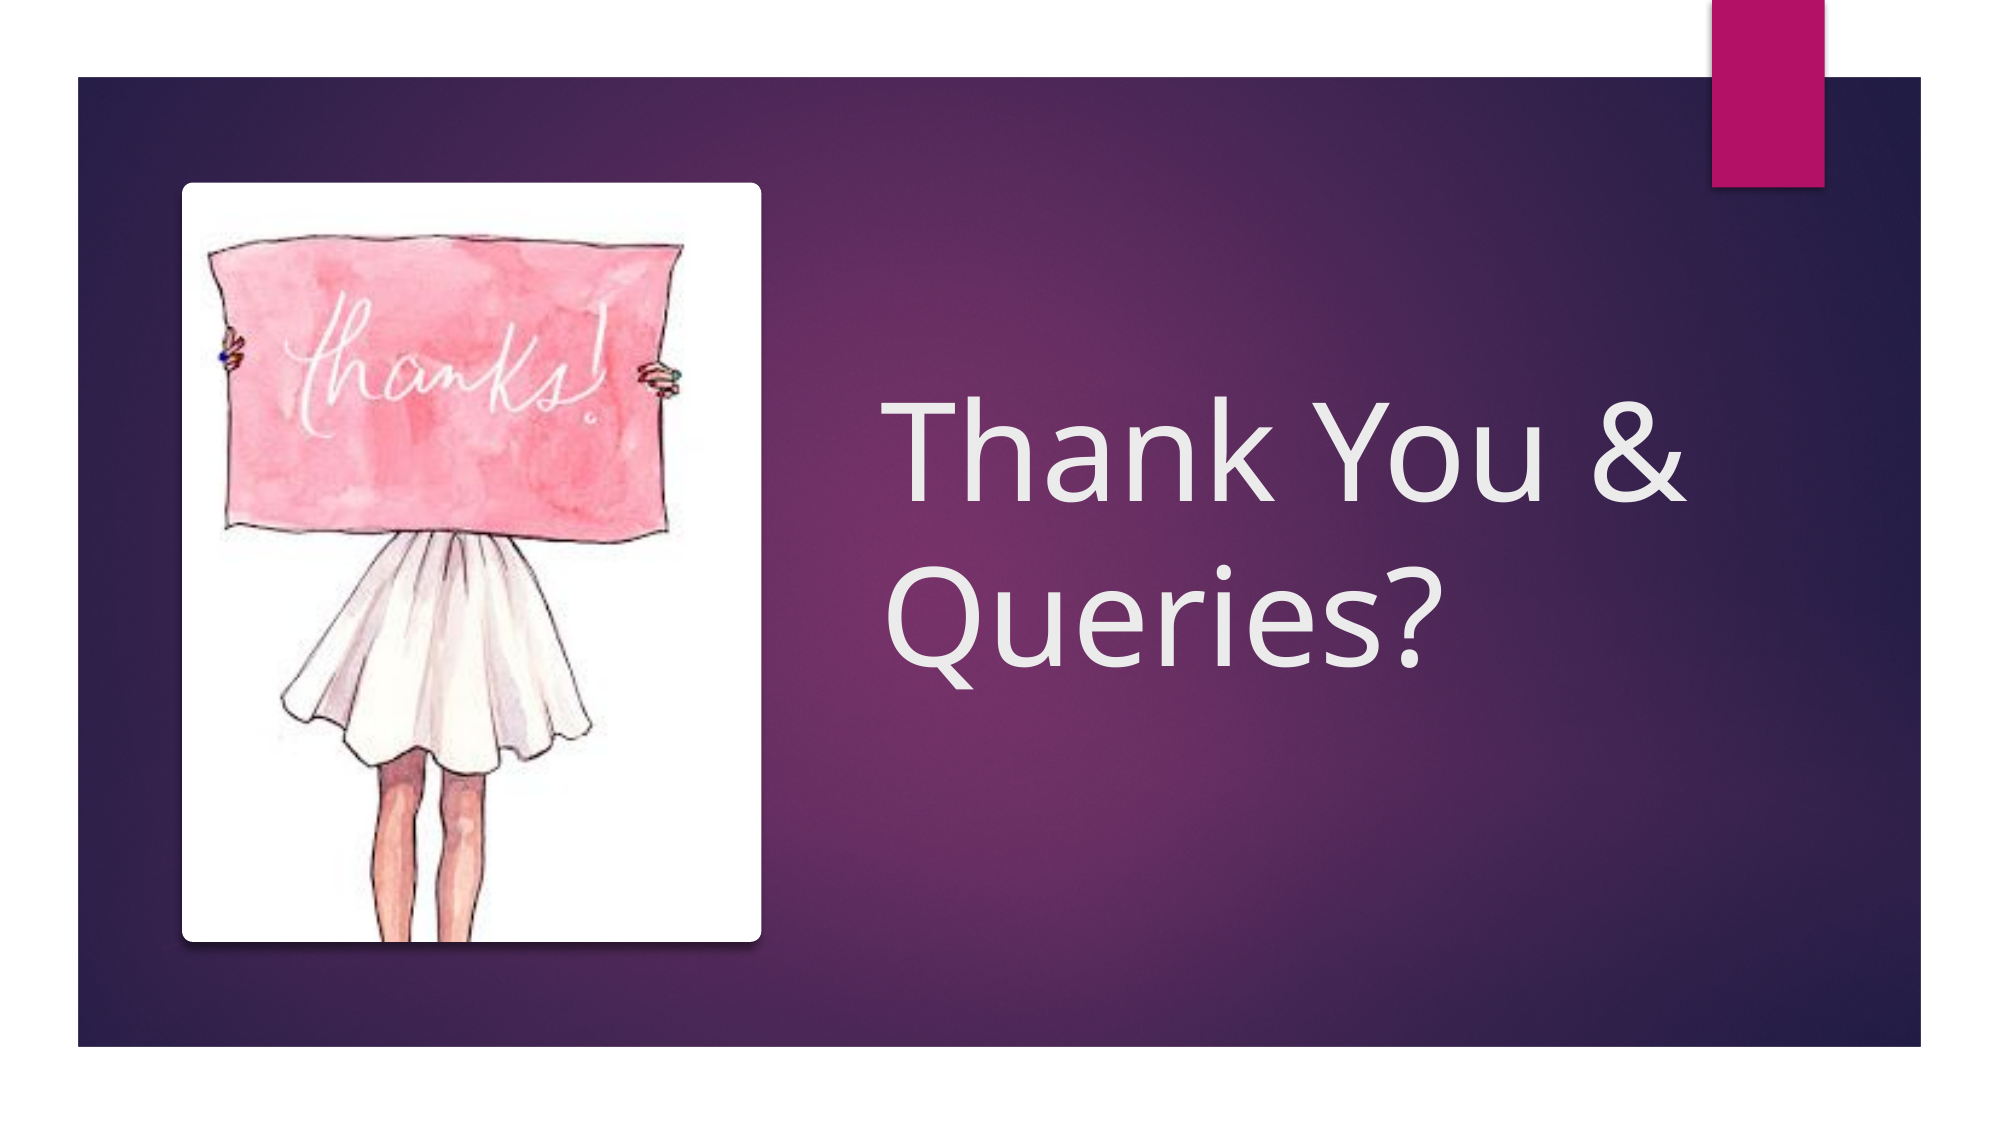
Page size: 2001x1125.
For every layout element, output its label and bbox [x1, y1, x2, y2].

text_box [0, 0, 2000, 1125]
picture [181, 182, 762, 943]
